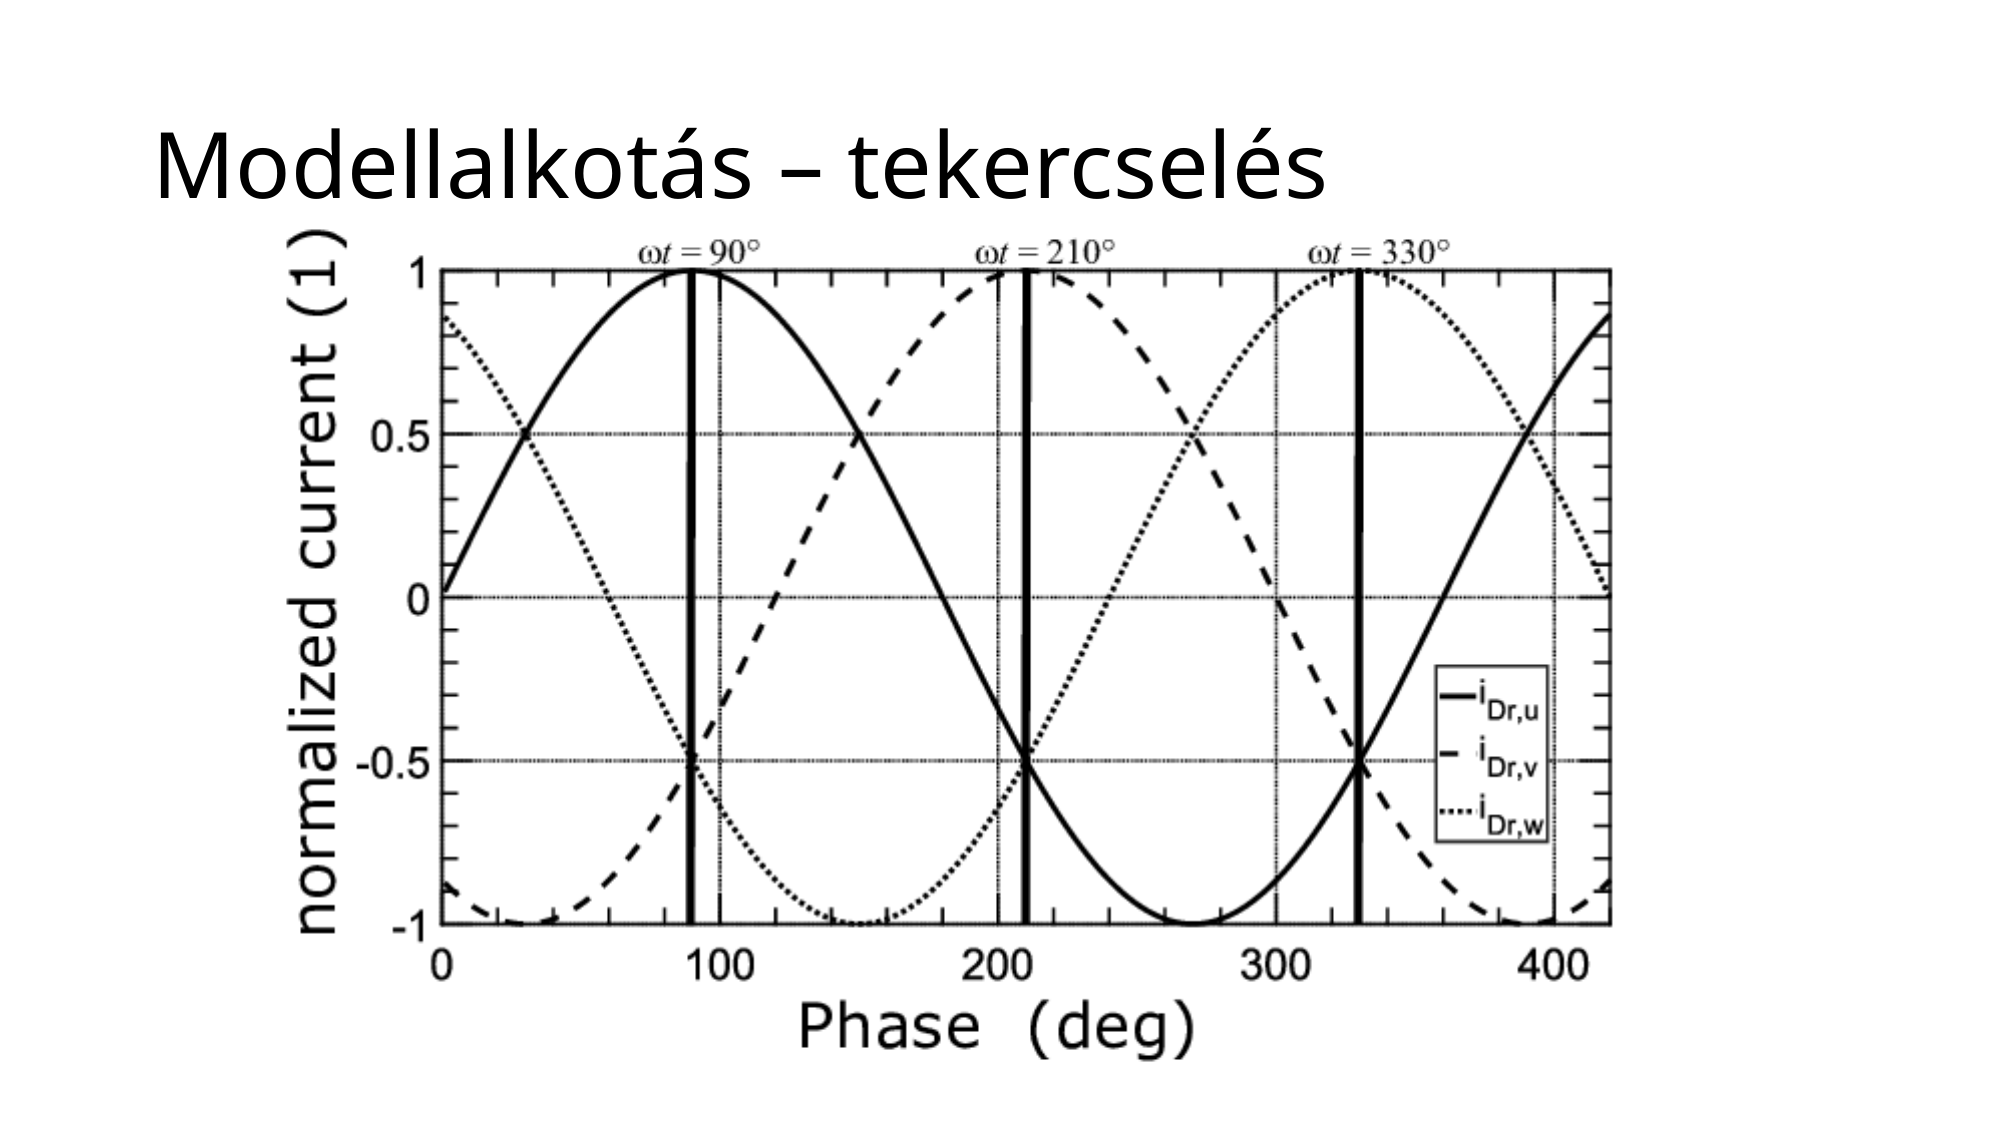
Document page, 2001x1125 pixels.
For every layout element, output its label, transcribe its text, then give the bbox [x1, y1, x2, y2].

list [247, 206, 1753, 1076]
title Modellalkotás – tekercselés [137, 59, 1863, 278]
